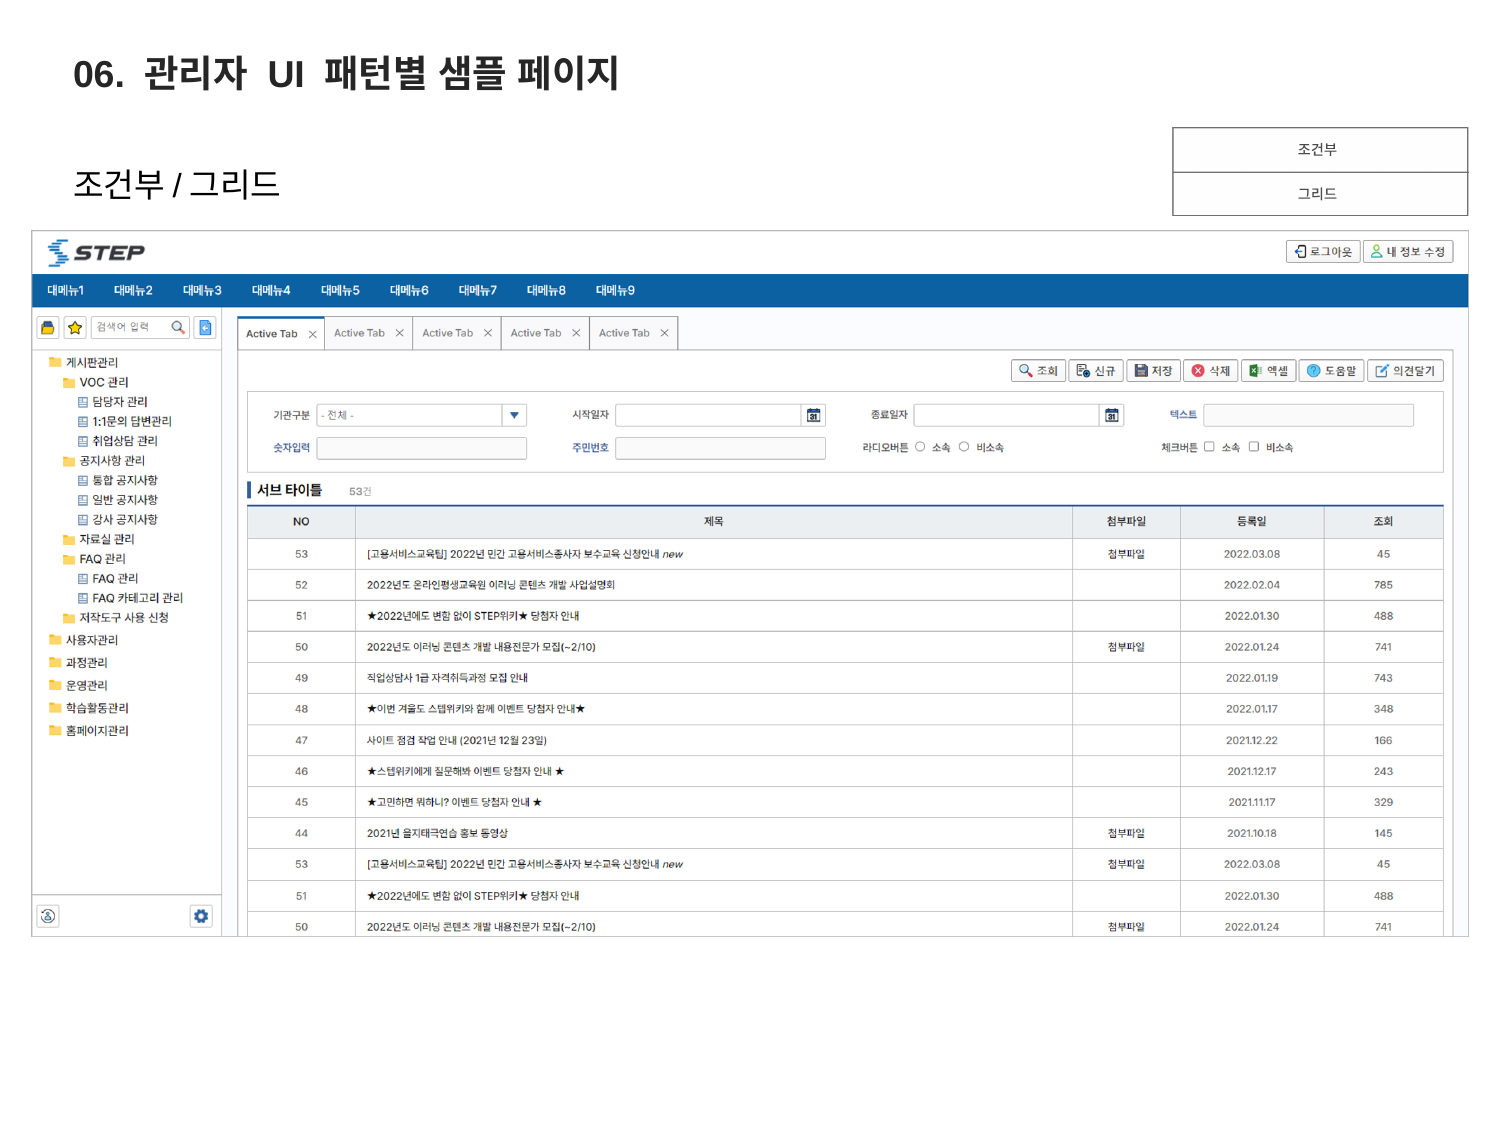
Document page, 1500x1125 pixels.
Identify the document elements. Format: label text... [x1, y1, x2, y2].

picture [1172, 127, 1469, 216]
text_box 06. 관리자 UI 패턴별 샘플 페이지 [58, 42, 809, 103]
text_box 조건부/그리드 [58, 157, 809, 212]
picture [31, 230, 1469, 937]
